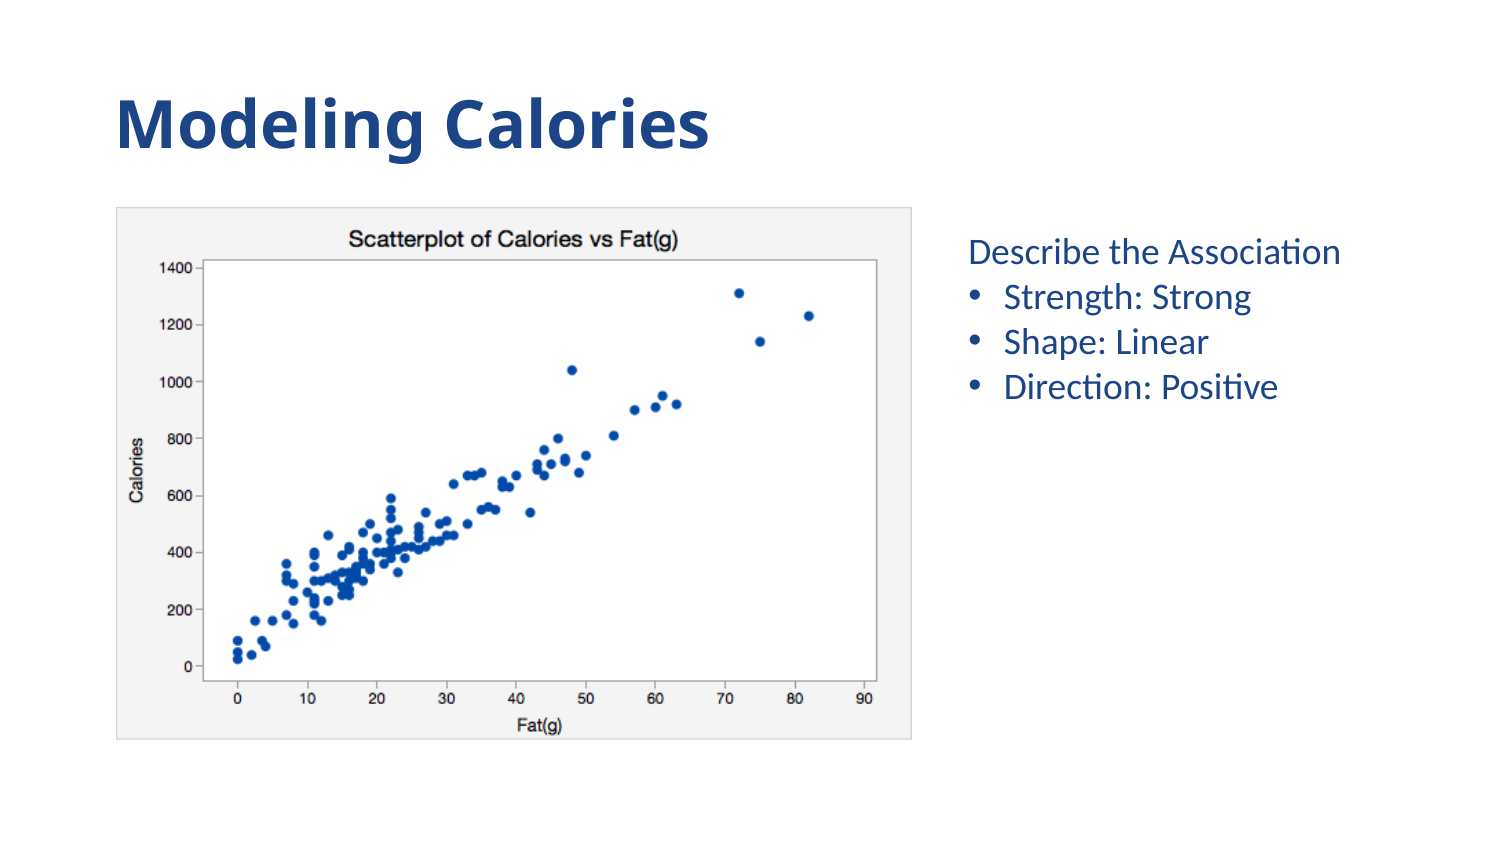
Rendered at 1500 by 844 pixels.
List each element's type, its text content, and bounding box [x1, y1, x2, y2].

text_box Describe the Association Strength: Strong Shape: Linear Direction: Positive [957, 221, 1441, 551]
title Modeling Calories [103, 44, 1397, 208]
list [116, 207, 913, 744]
